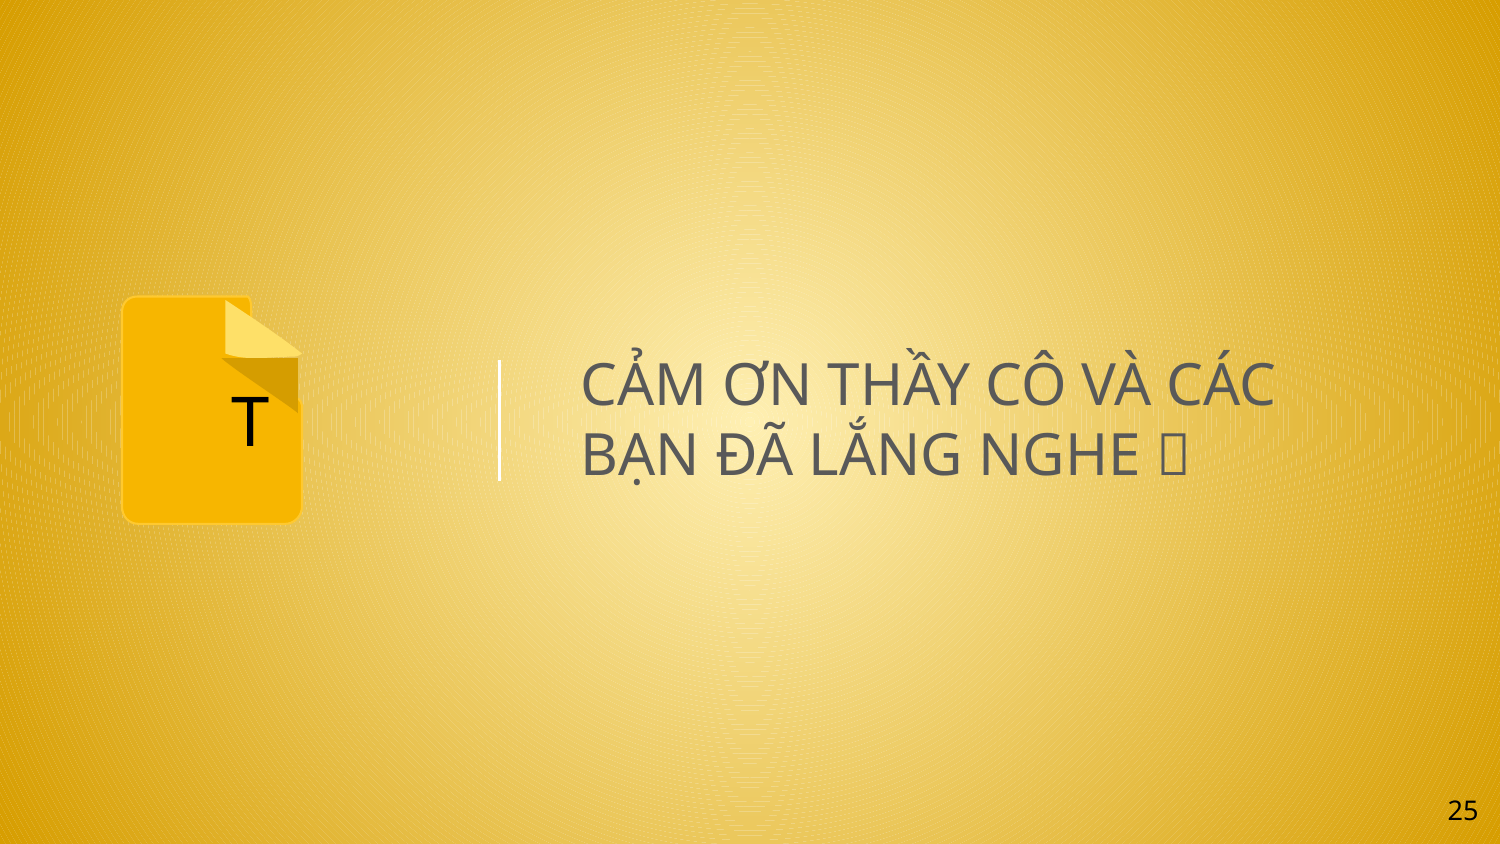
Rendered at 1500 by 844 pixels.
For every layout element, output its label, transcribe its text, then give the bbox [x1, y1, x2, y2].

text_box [121, 296, 1295, 525]
slide_number 25 [1403, 779, 1494, 844]
